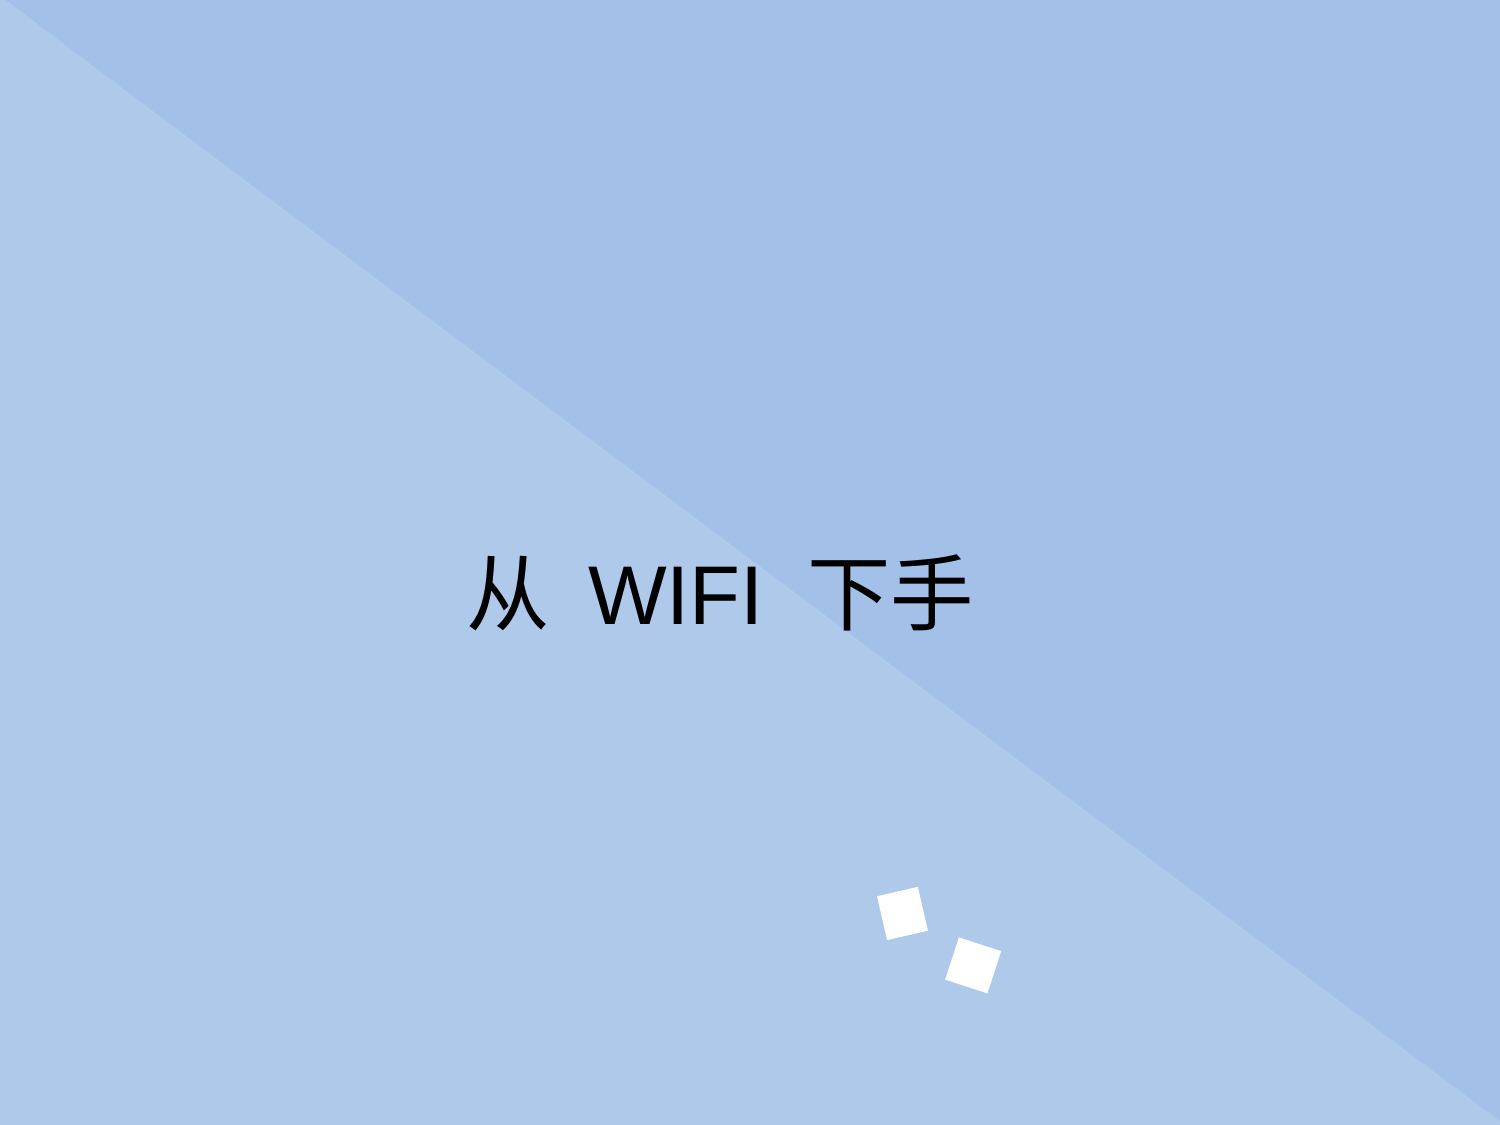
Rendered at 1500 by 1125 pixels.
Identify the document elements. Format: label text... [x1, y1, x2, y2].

text_box 从 WIFI 下手 [451, 534, 989, 649]
